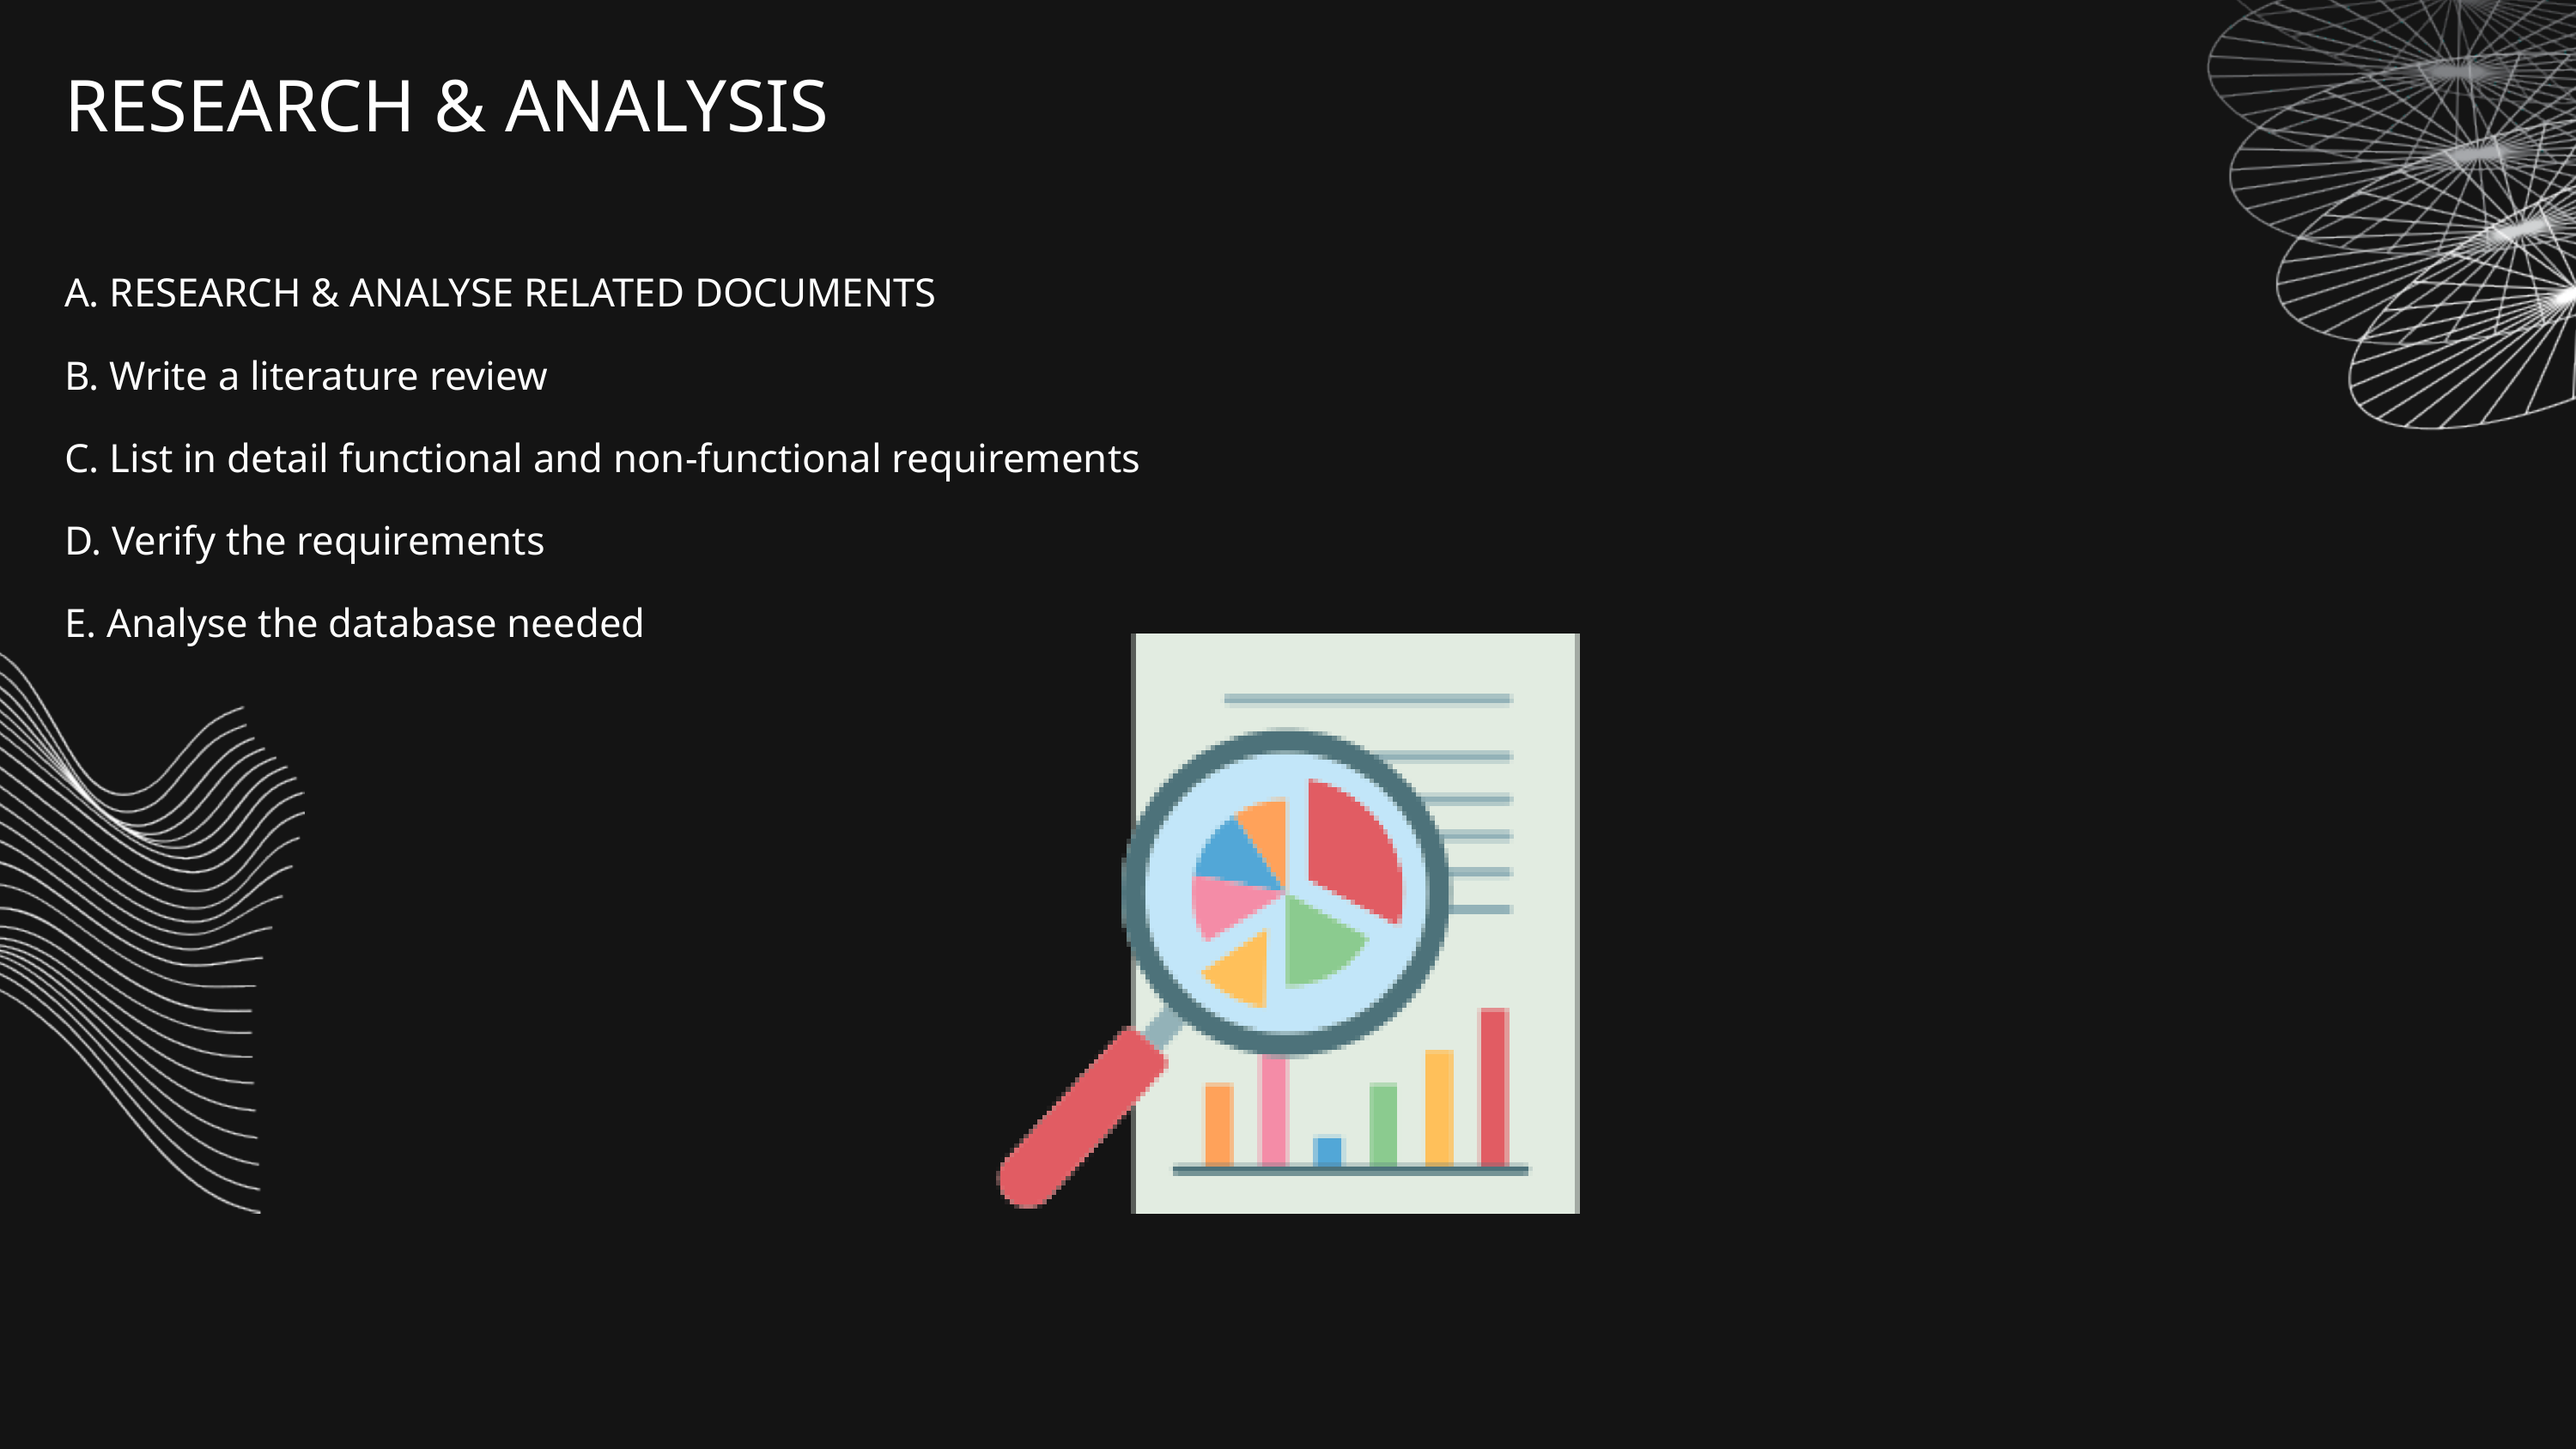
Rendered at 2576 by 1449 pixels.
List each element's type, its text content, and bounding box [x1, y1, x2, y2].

text_box RESEARCH & ANALYSIS [64, 60, 883, 147]
text_box [0, 634, 305, 1214]
text_box [2196, 0, 2576, 447]
text_box [995, 634, 1580, 1214]
text_box A. RESEARCH & ANALYSE RELATED DOCUMENTS B. Write a literature review C. List in detail functional and non-functional requirements D. Verify the requirements E. Analyse the database needed [64, 232, 1461, 646]
